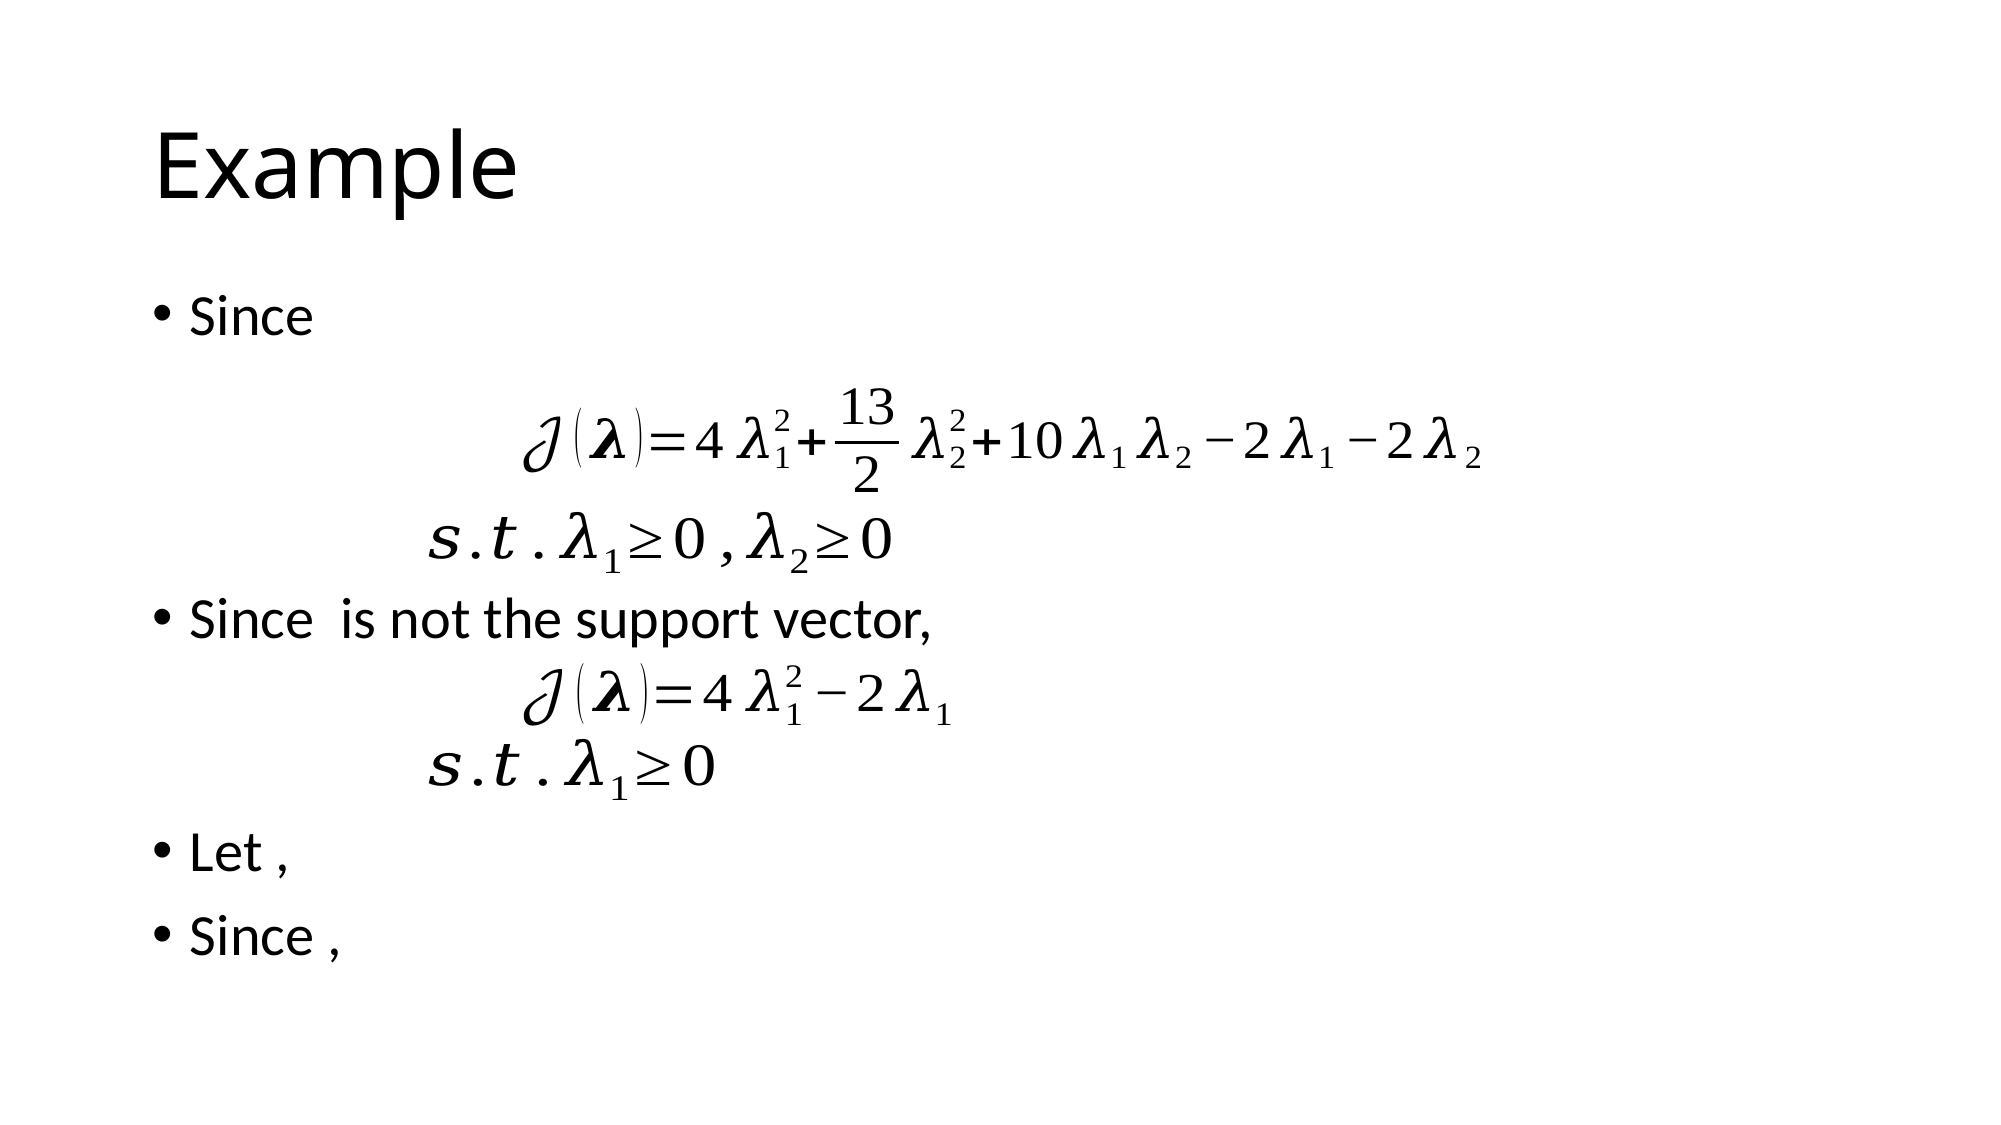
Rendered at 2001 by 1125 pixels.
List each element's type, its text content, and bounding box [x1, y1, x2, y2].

title Example [137, 59, 1863, 278]
